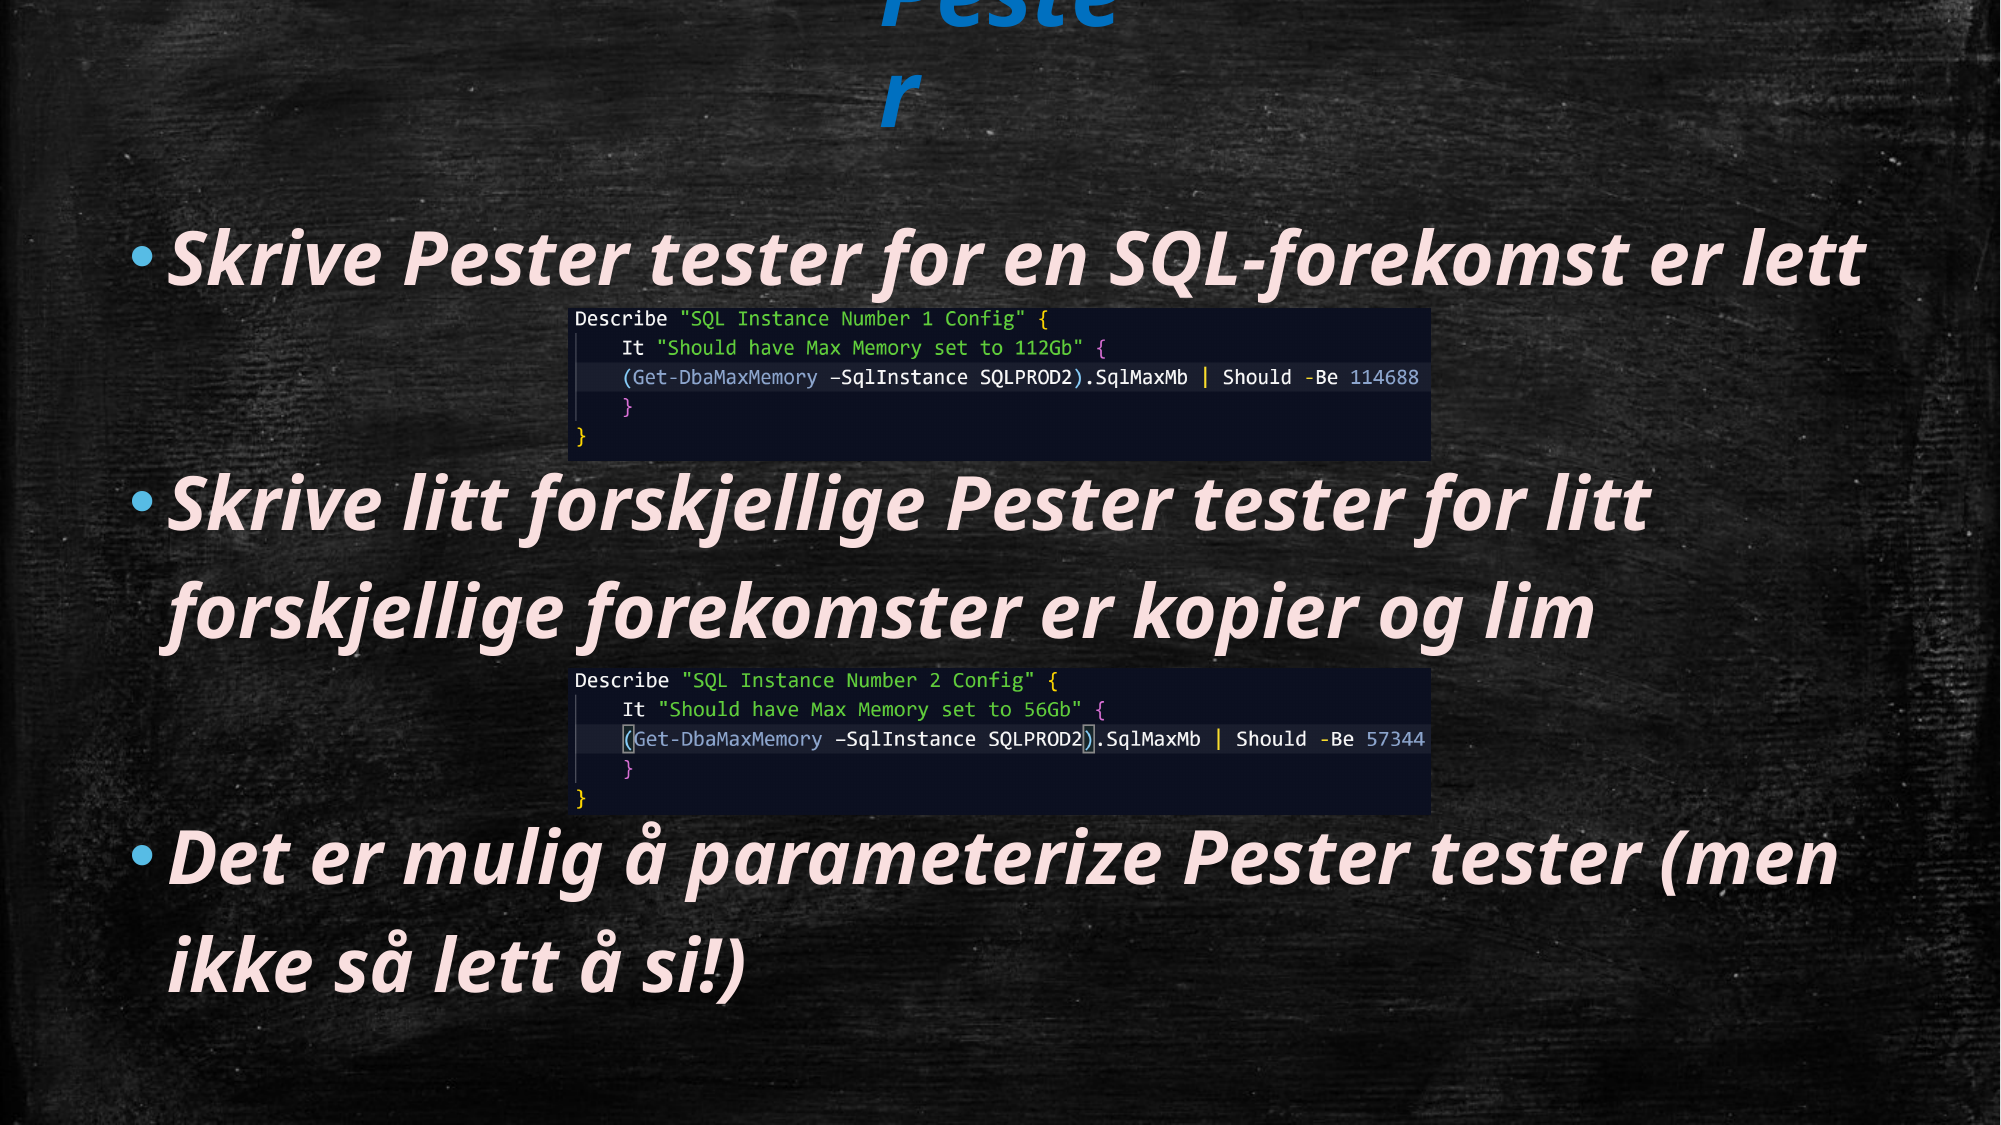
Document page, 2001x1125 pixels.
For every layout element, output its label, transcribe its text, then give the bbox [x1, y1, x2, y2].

title Pester [864, 54, 1172, 156]
list Skrive Pester tester for en SQL-forekomst er lett Skrive litt forskjellige Pester tester for litt forskjellige forekomster er kopier og lim Det er mulig å parameterize Pester tester (men ikke så lett å si!) [114, 184, 1945, 1071]
picture [568, 308, 1431, 461]
picture [568, 668, 1431, 815]
